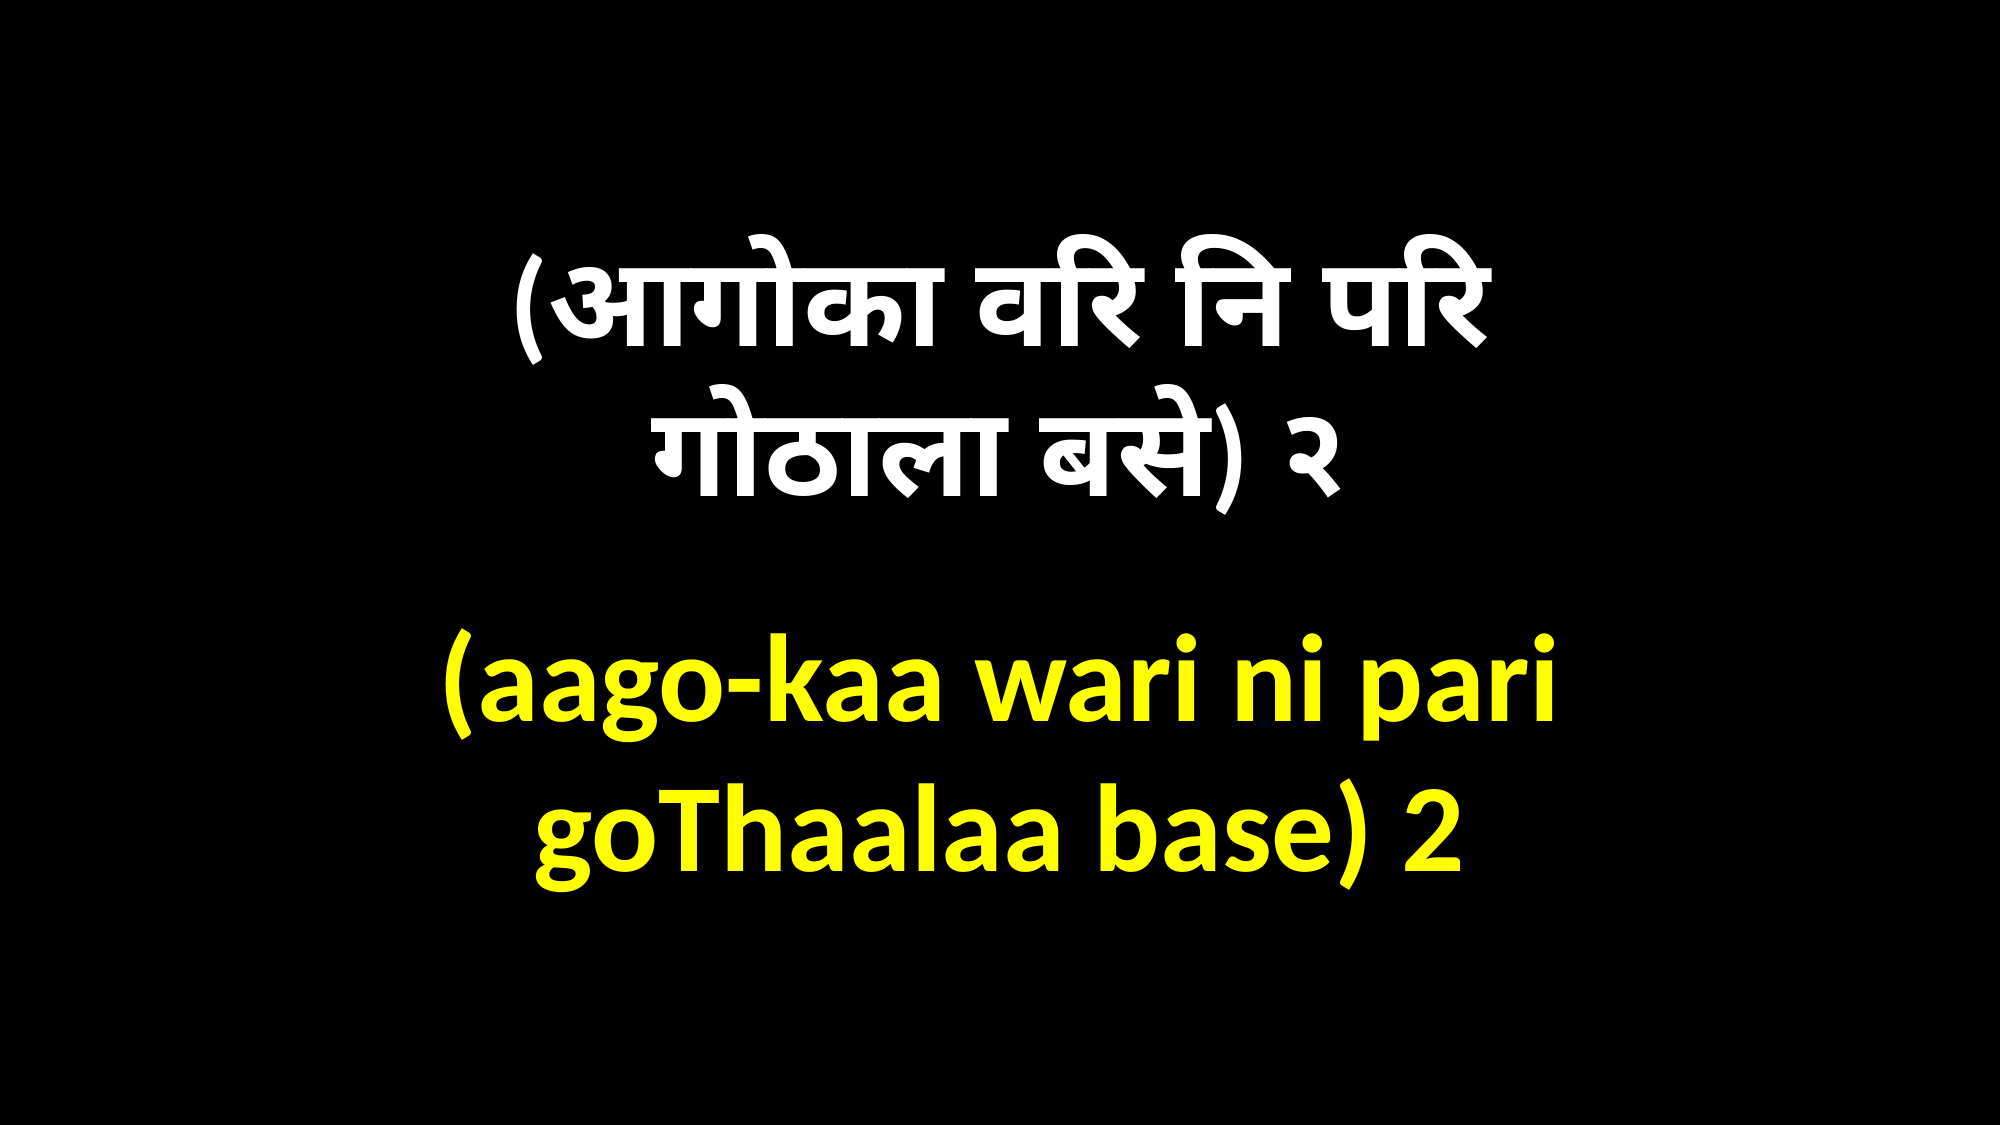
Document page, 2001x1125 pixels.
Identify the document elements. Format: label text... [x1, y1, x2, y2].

text_box (आगोका वरि नि परि गोठाला बसे) २ (aago-kaa wari ni pari goThaalaa base) 2 [297, 214, 1703, 904]
